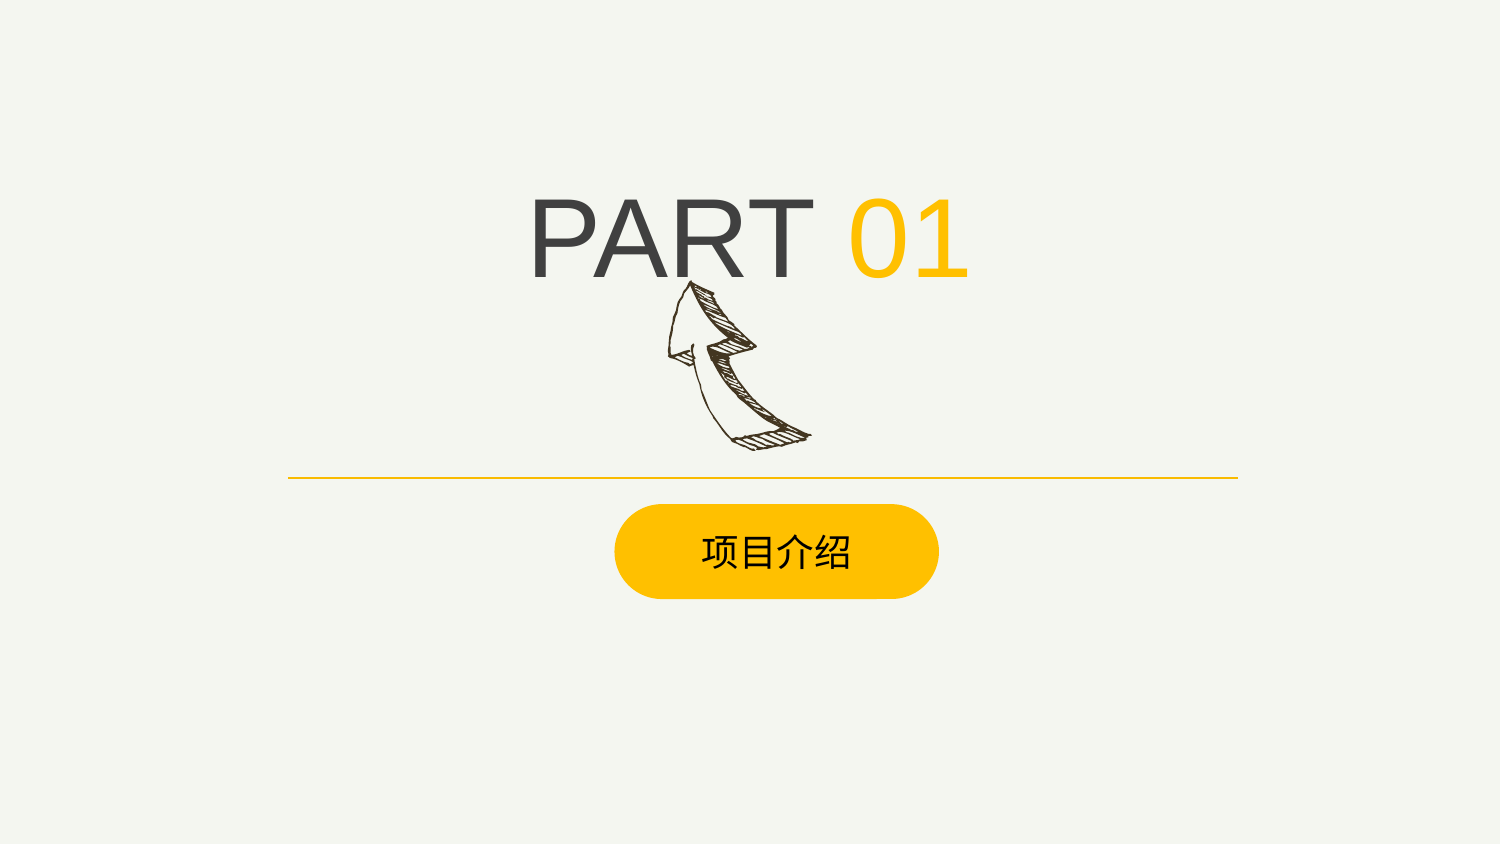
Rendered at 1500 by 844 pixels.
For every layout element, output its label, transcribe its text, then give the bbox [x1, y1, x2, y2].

text_box PART 01 [516, 159, 984, 306]
text_box 项目介绍 [612, 501, 942, 602]
text_box [667, 306, 813, 451]
